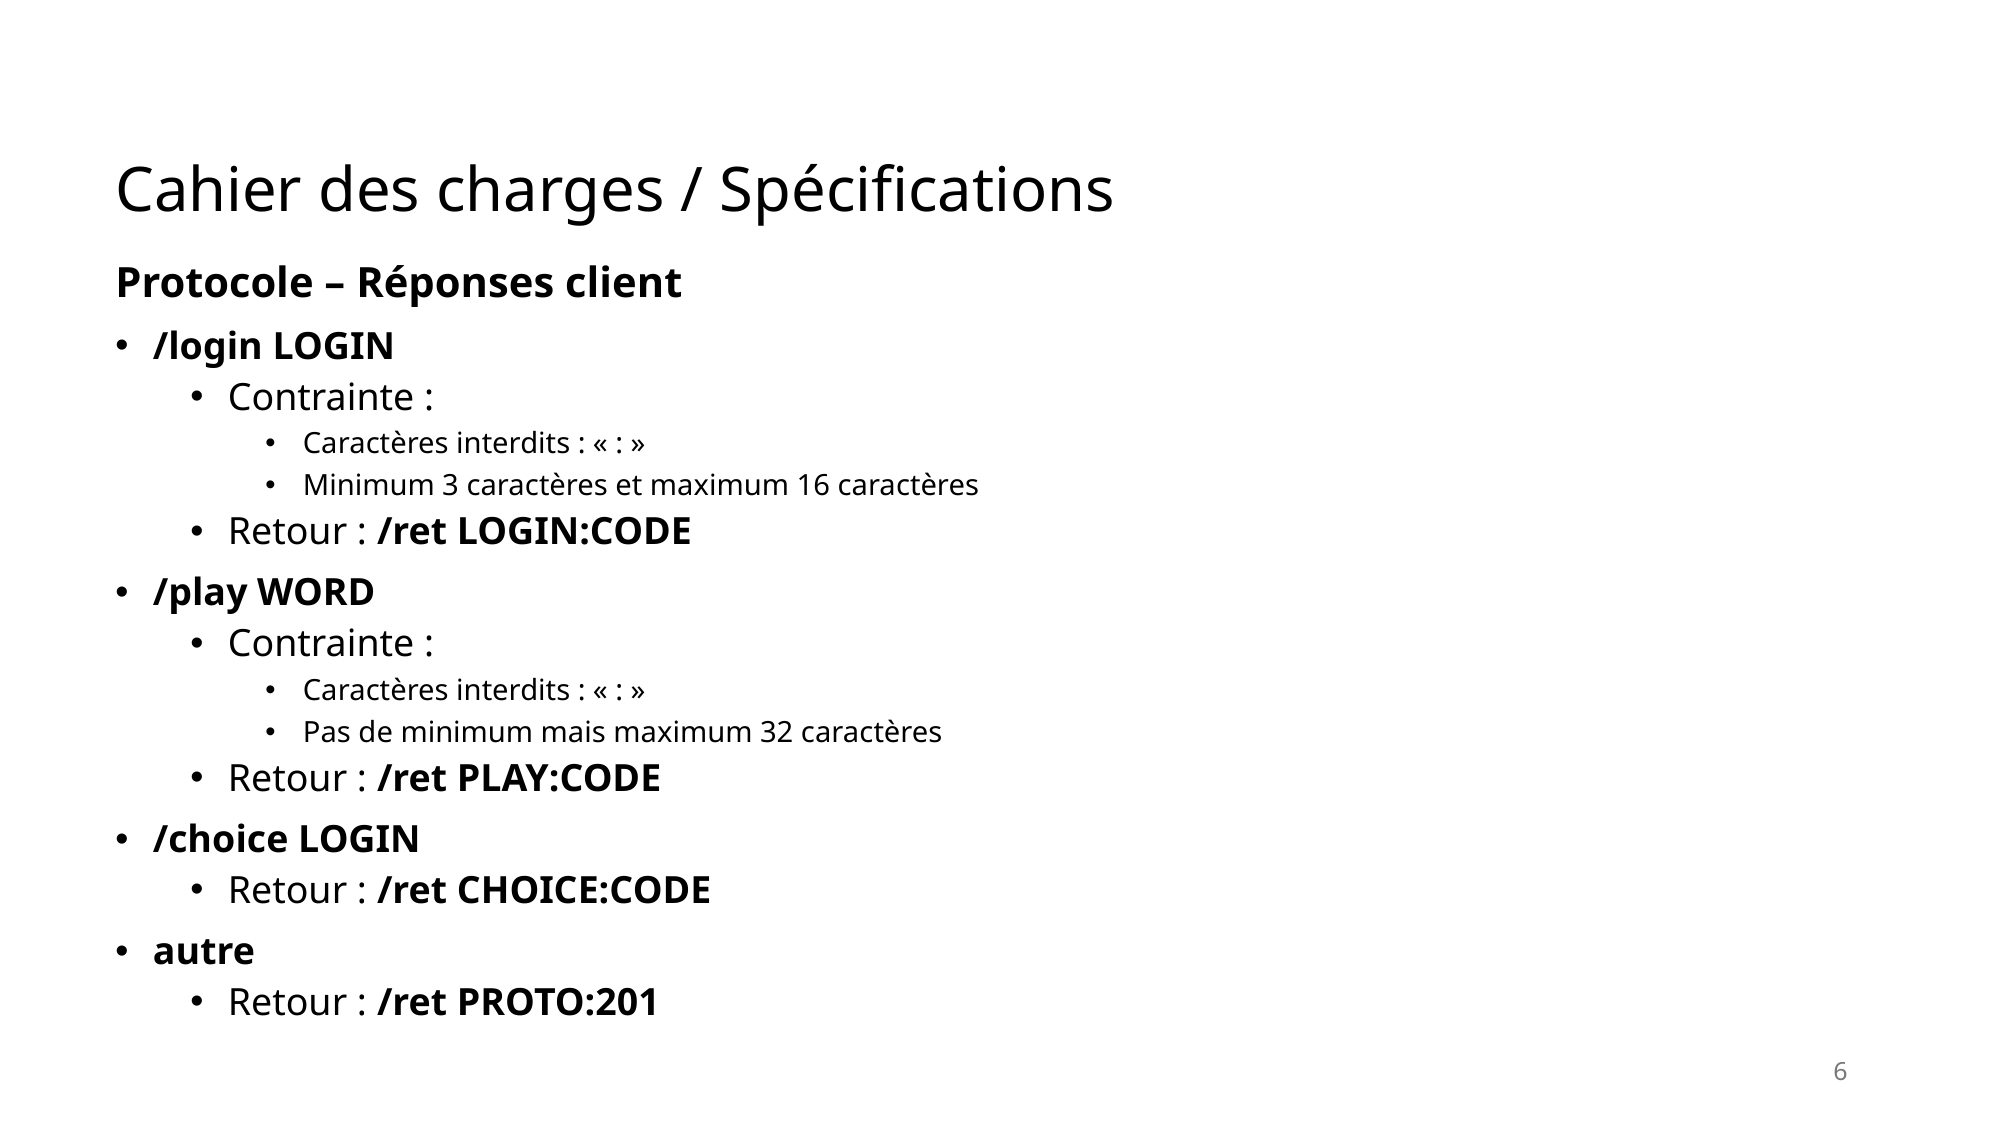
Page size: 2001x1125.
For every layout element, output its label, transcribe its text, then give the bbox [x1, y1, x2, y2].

slide_number 6 [1412, 1042, 1863, 1103]
list Protocole – Réponses client /login LOGIN Contrainte : Caractères interdits : « : » Minimum 3 caractères et maximum 16 caractères Retour : /ret LOGIN:CODE /play WORD Contrainte : Caractères interdits : « : » Pas de minimum mais maximum 32 caractères Retour : /ret PLAY:CODE /choice LOGIN Retour : /ret CHOICE:CODE autre Retour : /ret PROTO:201 [100, 253, 1910, 1026]
text_box Cahier des charges / Spécifications [100, 98, 1134, 233]
